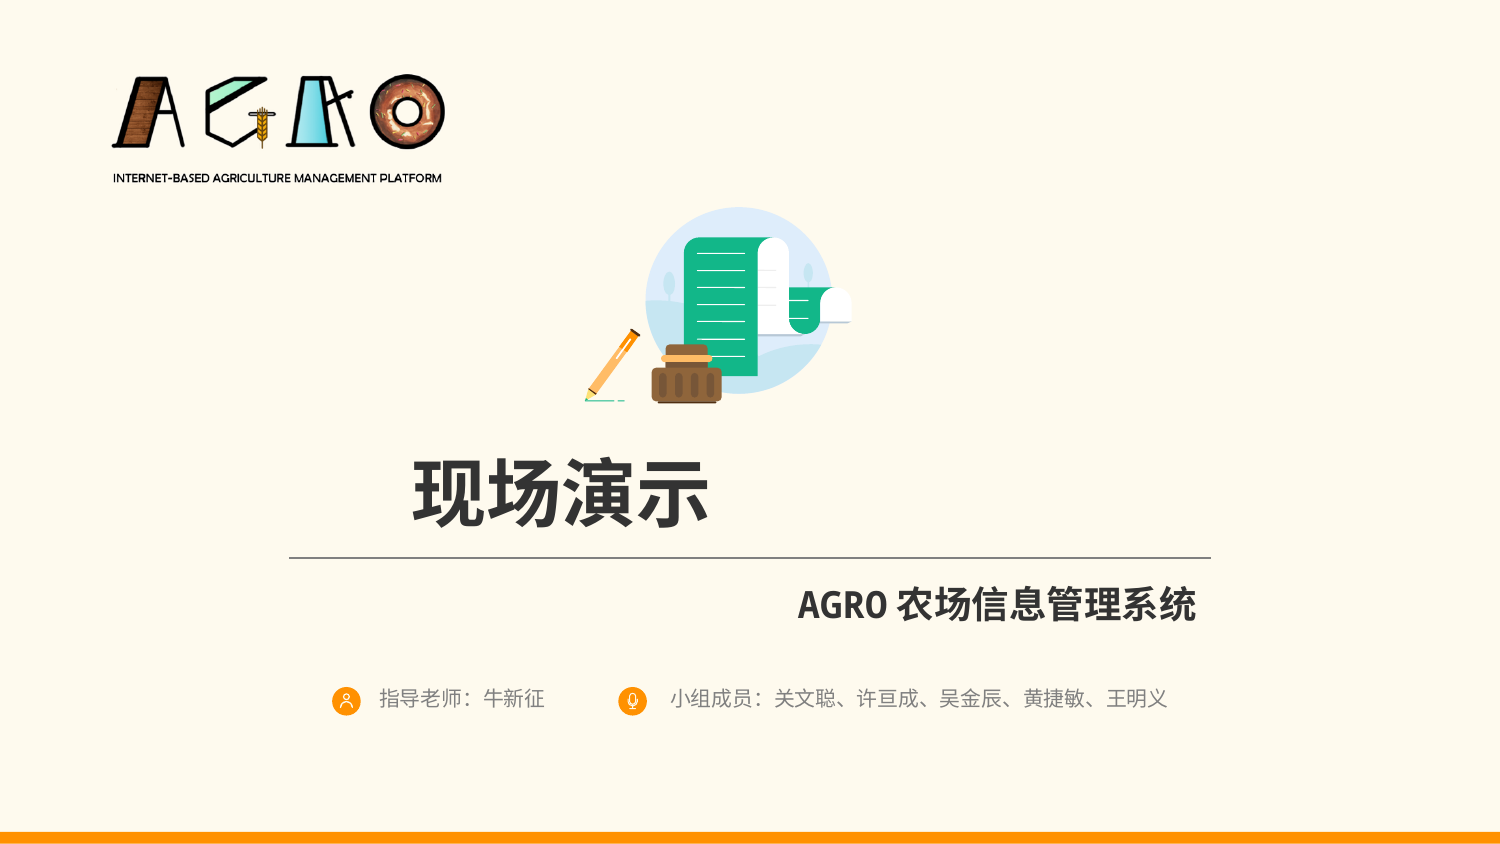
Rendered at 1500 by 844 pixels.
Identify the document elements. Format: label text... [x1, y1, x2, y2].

picture [102, 67, 453, 189]
text_box 现场演示 [396, 439, 1082, 545]
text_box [331, 686, 361, 716]
text_box 小组成员：关文聪、许亘成、吴金辰、黄捷敏、王明义 [655, 678, 1184, 719]
text_box [0, 830, 1500, 844]
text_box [584, 206, 852, 404]
text_box AGRO农场信息管理系统 [290, 552, 1212, 633]
text_box 指导老师：牛新征 [364, 678, 561, 719]
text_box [618, 686, 648, 716]
